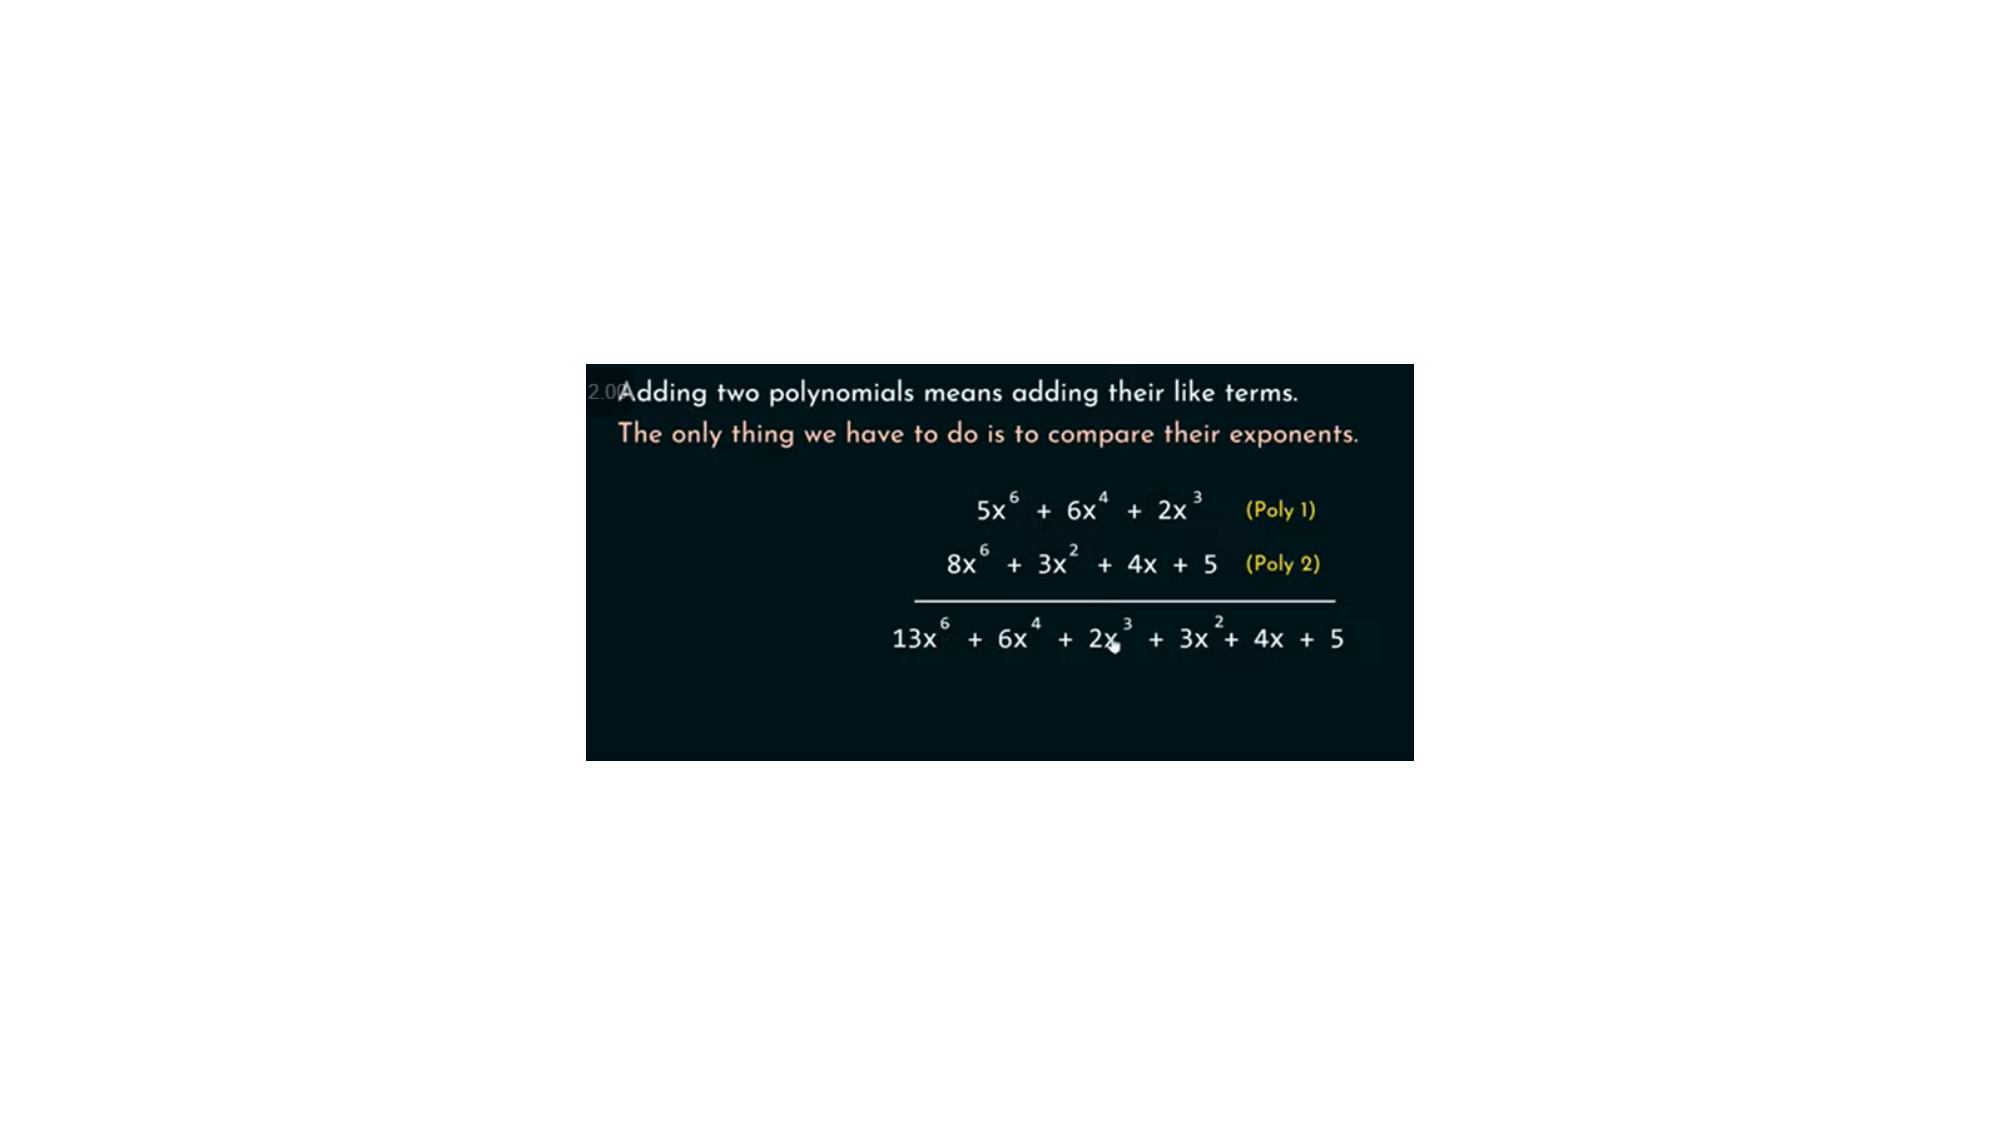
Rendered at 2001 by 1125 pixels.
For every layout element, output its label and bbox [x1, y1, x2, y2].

picture [586, 364, 1414, 761]
